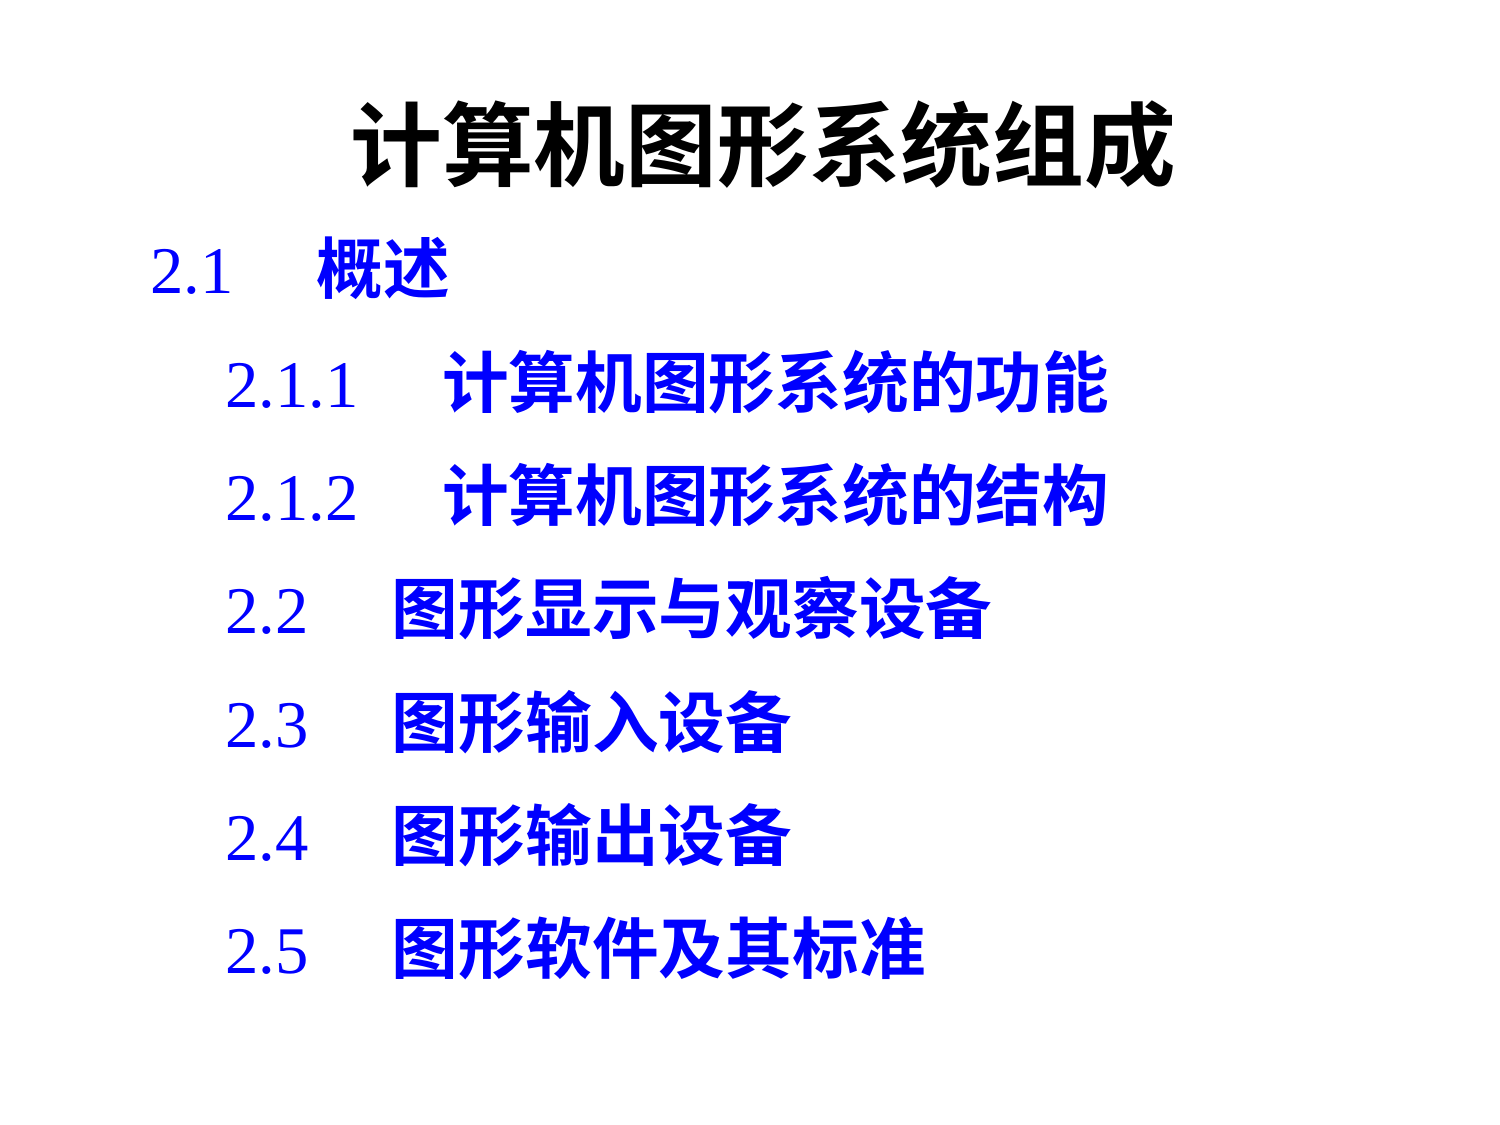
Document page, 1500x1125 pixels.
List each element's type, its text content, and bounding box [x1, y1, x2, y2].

title 计算机图形系统组成 [88, 80, 1439, 220]
text_box 2.1 概述 2.1.1 计算机图形系统的功能 2.1.2 计算机图形系统的结构 2.2 图形显示与观察设备 2.3 图形输入设备 2.4 图形输出设备 2.5 图形软件及其标准 [135, 219, 1329, 995]
